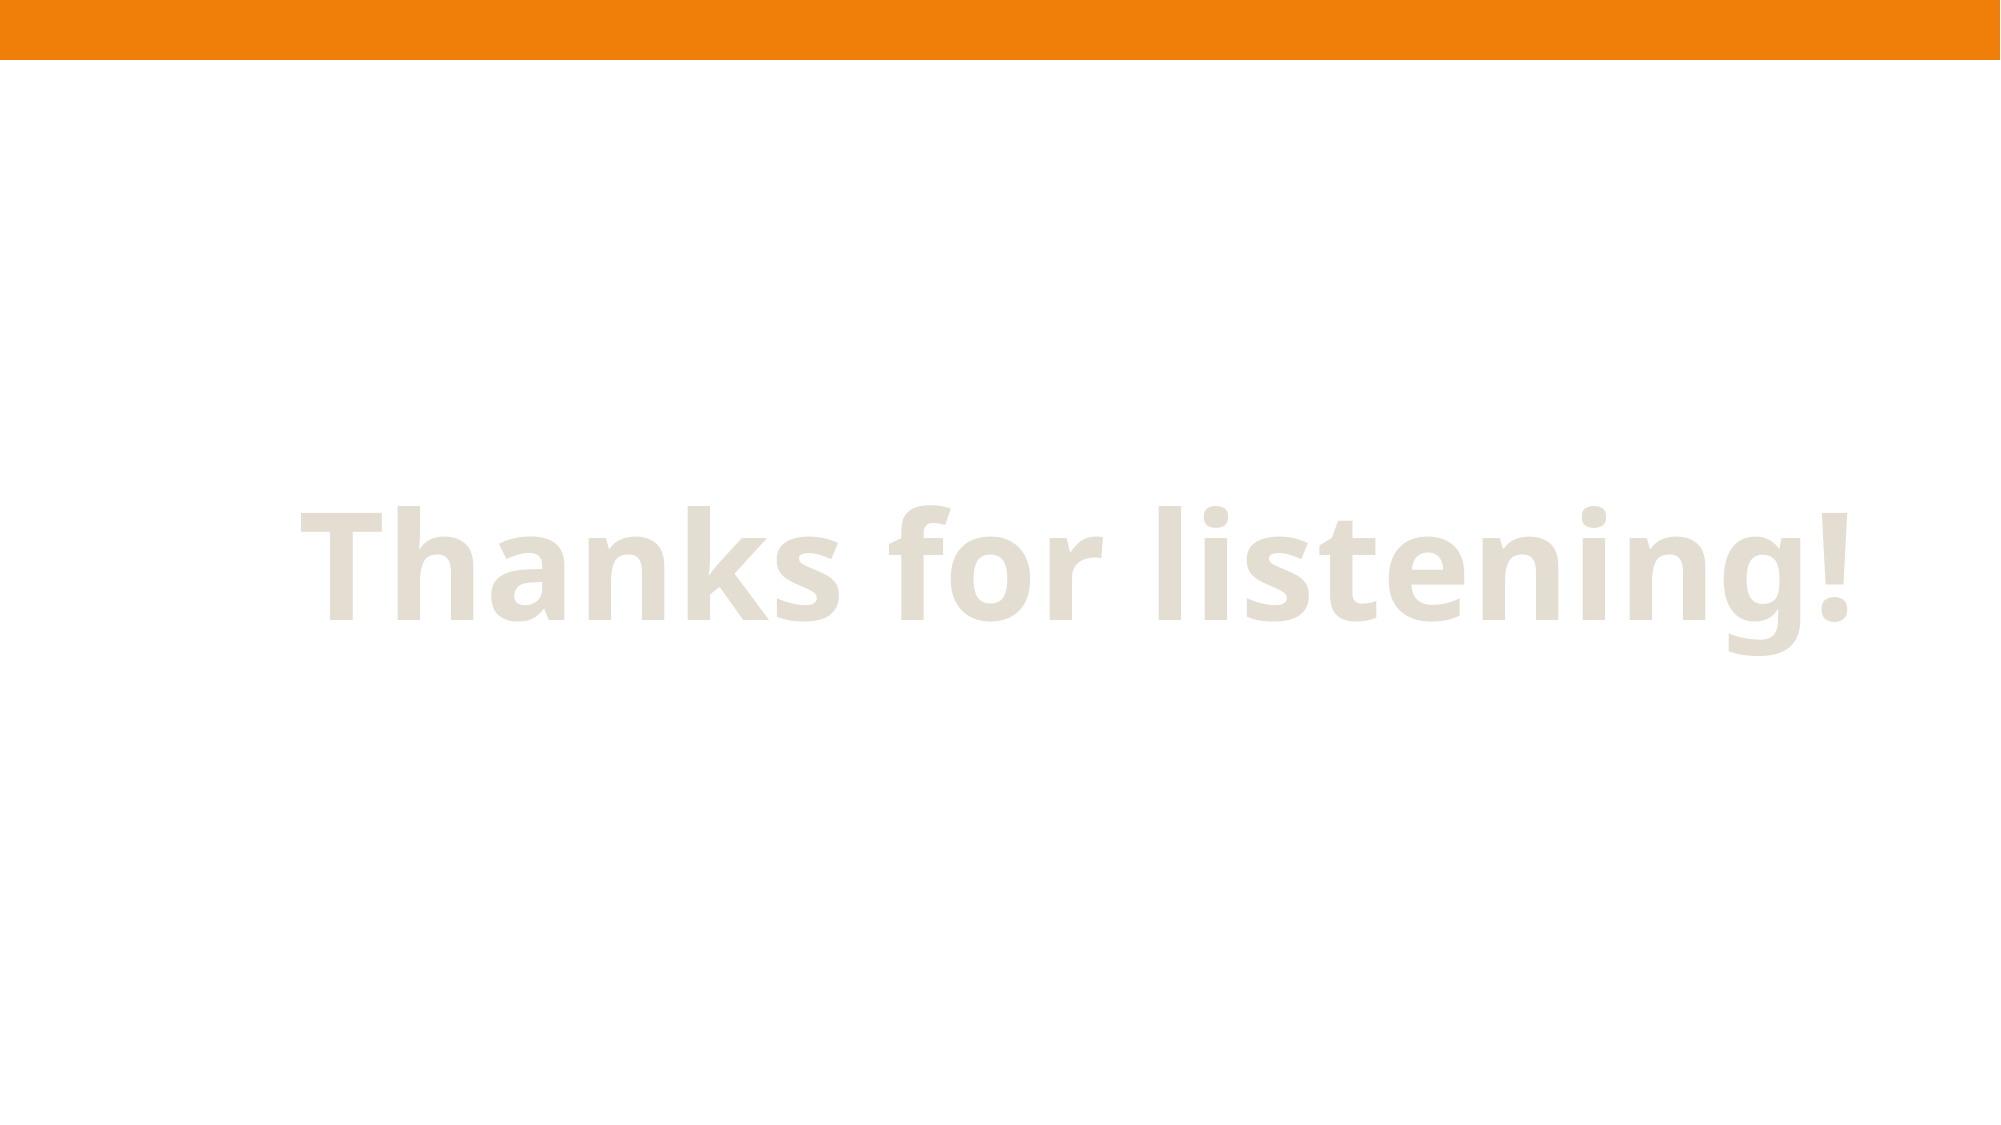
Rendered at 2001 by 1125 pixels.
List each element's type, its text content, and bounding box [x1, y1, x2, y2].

text_box Thanks for listening! [283, 463, 1875, 659]
